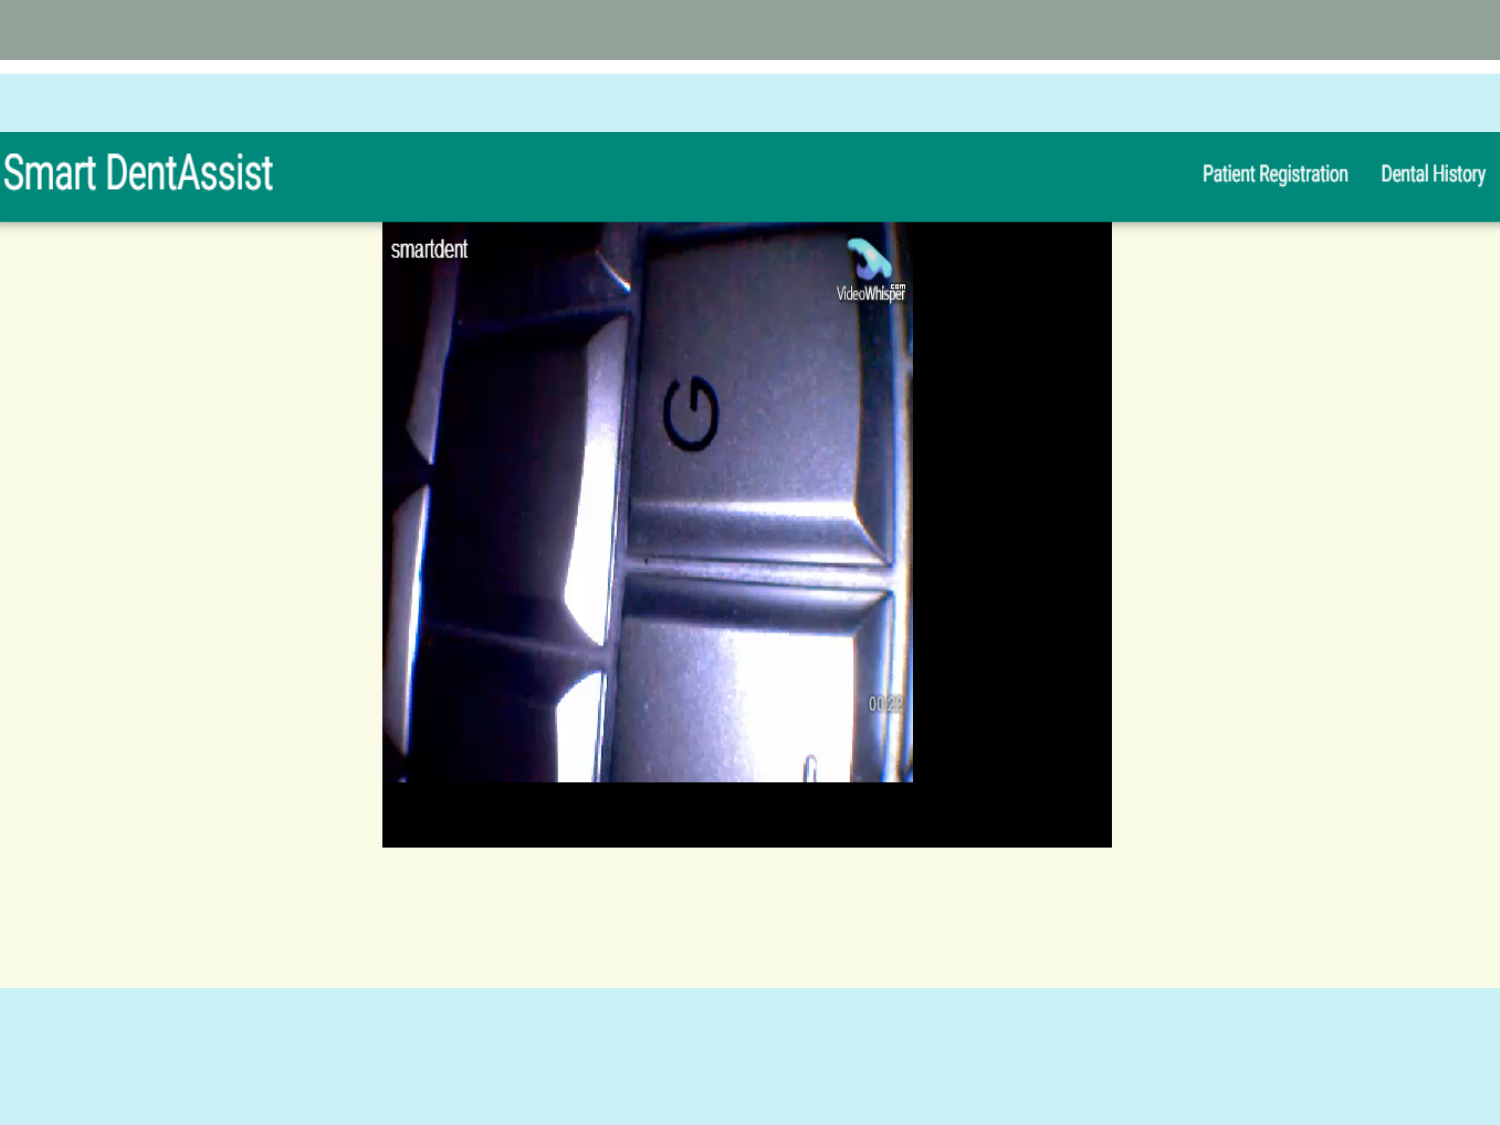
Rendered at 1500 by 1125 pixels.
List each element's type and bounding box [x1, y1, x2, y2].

picture [0, 132, 1500, 988]
